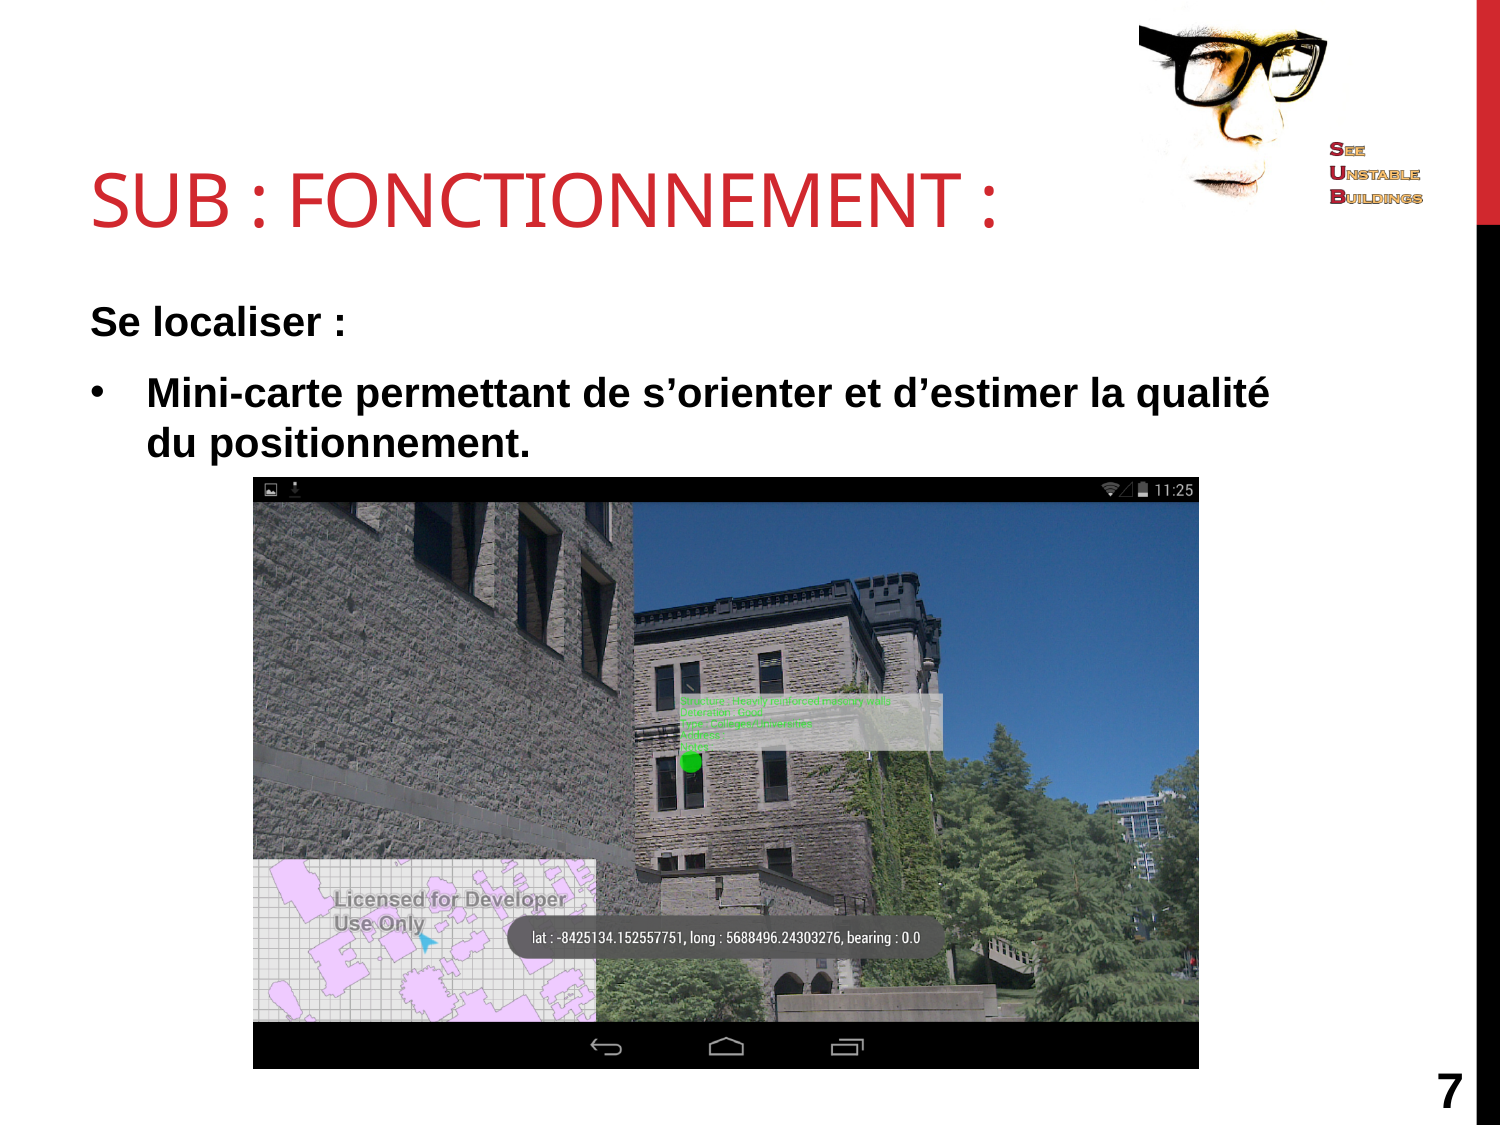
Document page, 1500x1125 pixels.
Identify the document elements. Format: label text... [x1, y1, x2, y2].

list Se localiser : Mini-carte permettant de s’orienter et d’estimer la qualité du positionnement. [75, 287, 1325, 1005]
slide_number 7 [1421, 1058, 1500, 1119]
title SUB : FONCTIONNEMENT : [75, 25, 1025, 250]
picture [253, 477, 1200, 1069]
picture [1139, 0, 1472, 221]
